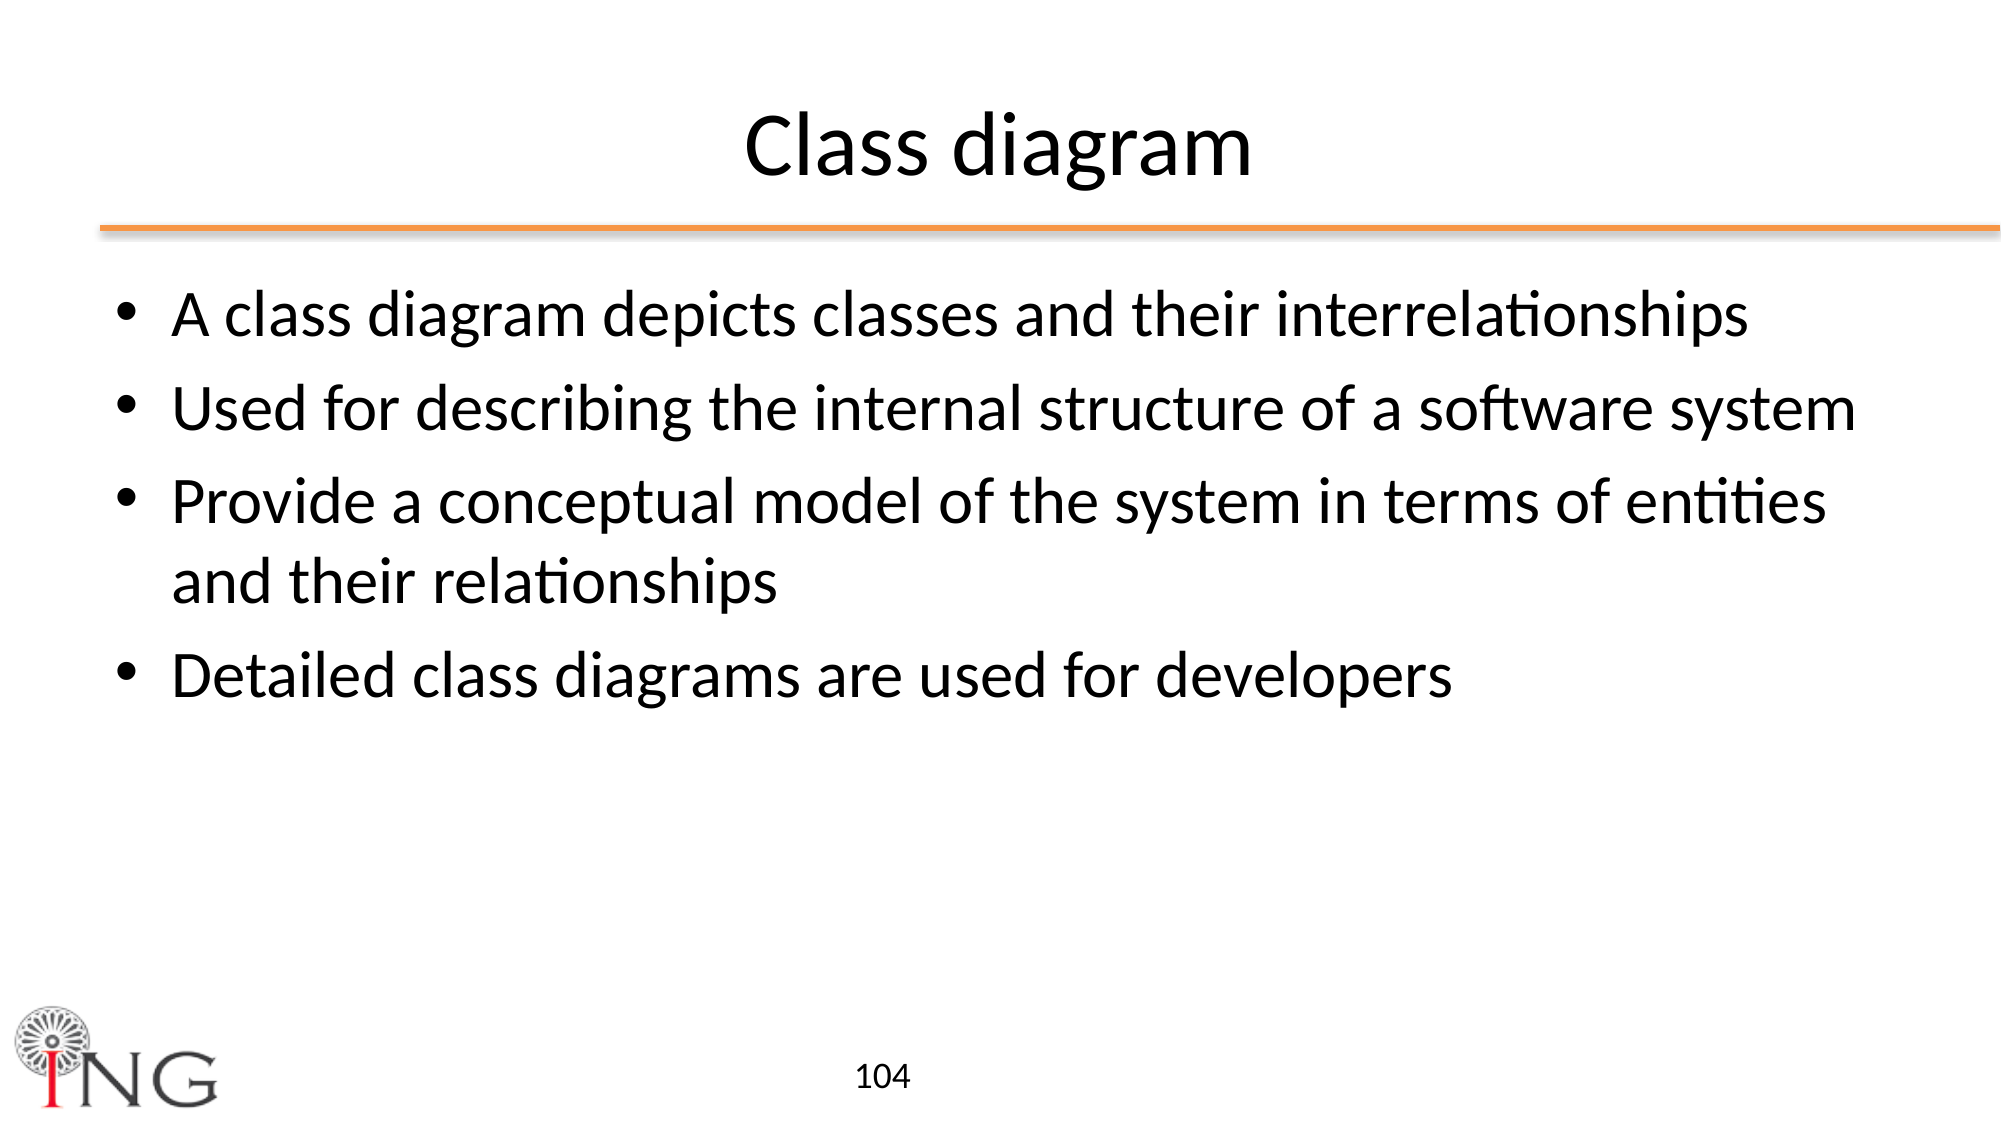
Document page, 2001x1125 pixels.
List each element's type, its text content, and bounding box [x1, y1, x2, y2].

title Class diagram [99, 45, 1900, 233]
slide_number 104 [839, 1043, 1900, 1104]
picture [0, 987, 244, 1125]
list A class diagram depicts classes and their interrelationships Used for describing the internal structure of a software system Provide a conceptual model of the system in terms of entities and their relationships Detailed class diagrams are used for developers [99, 262, 1900, 1005]
